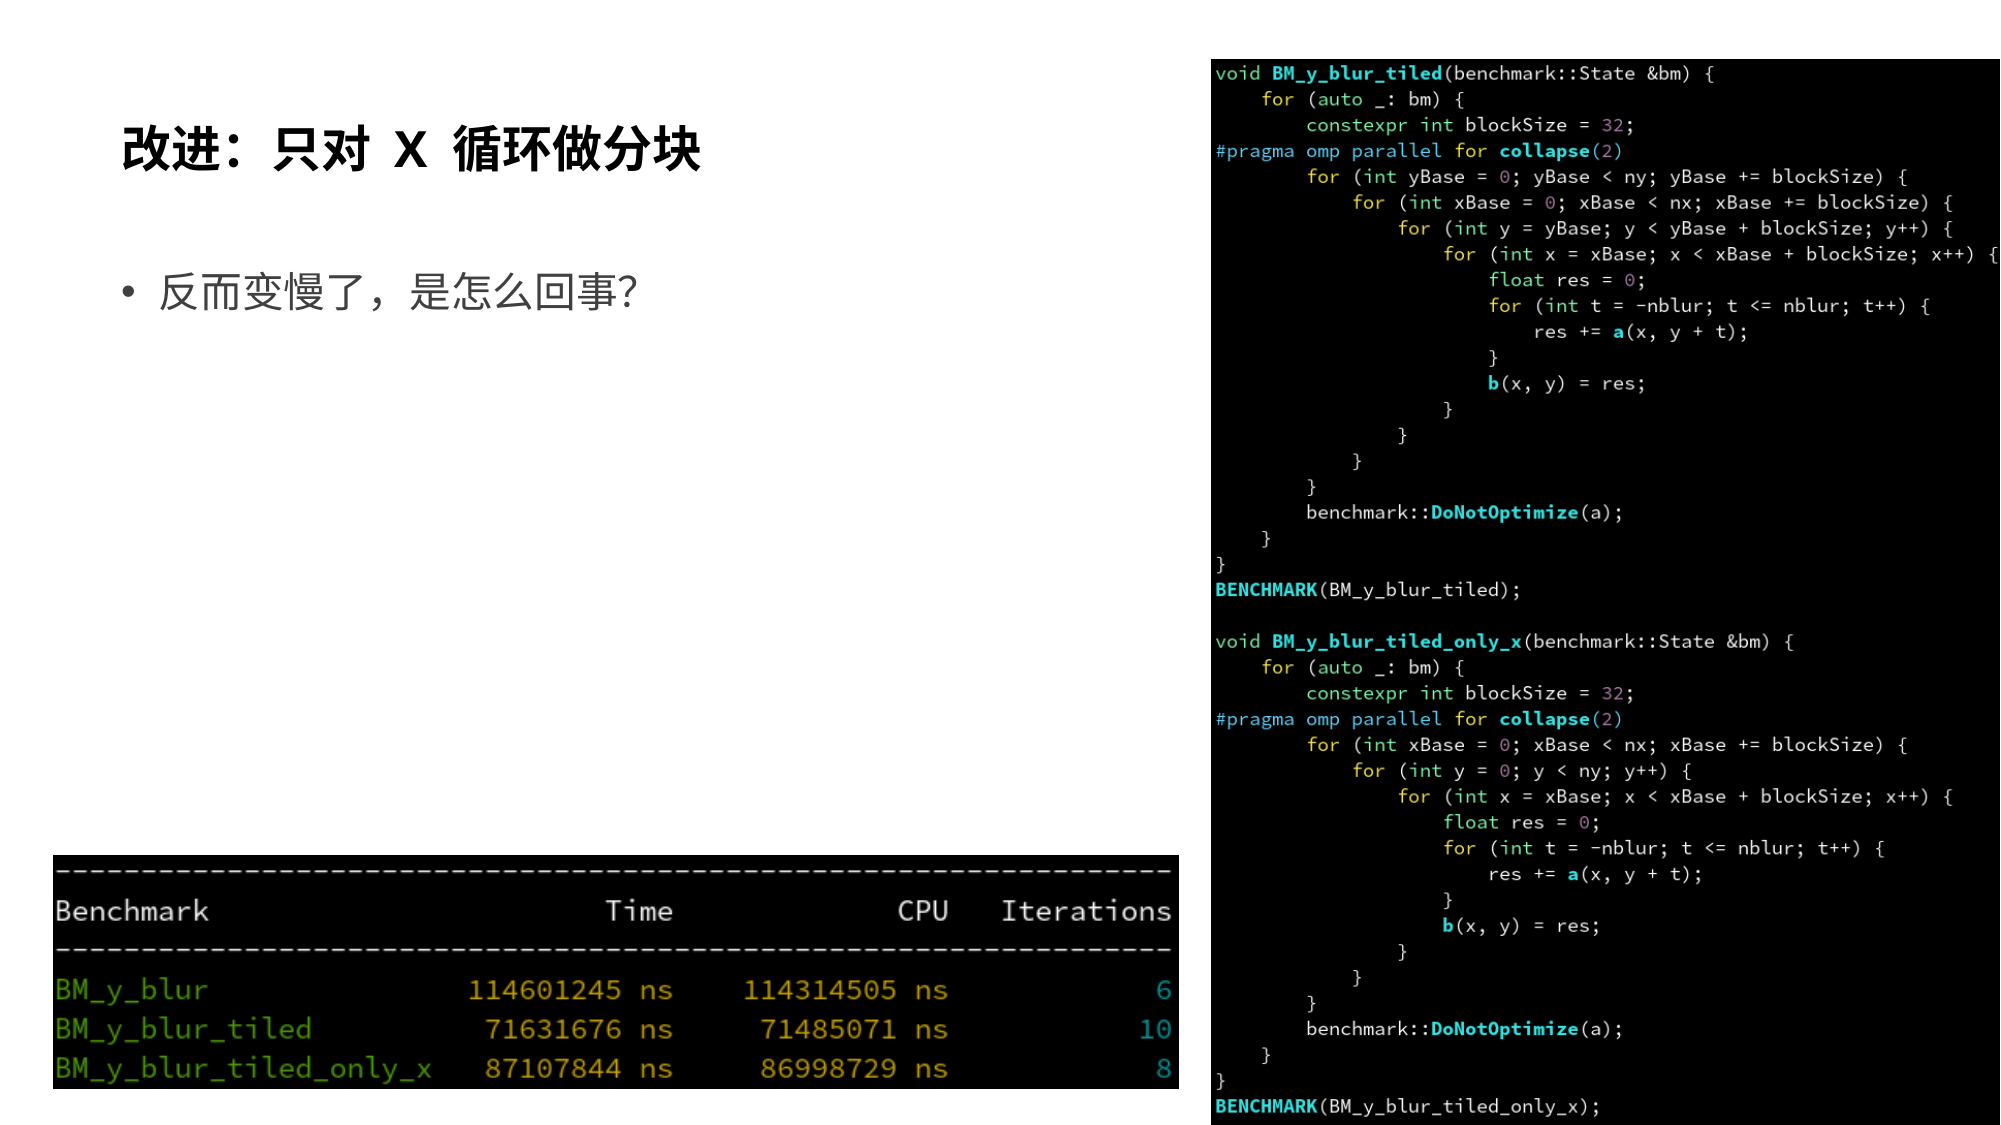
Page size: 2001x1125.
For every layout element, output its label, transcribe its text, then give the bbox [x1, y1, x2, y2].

picture [53, 855, 1179, 1089]
list 反而变慢了，是怎么回事？ [106, 233, 1023, 855]
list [1211, 59, 2000, 1125]
title 改进：只对 X 循环做分块 [106, 42, 1832, 260]
